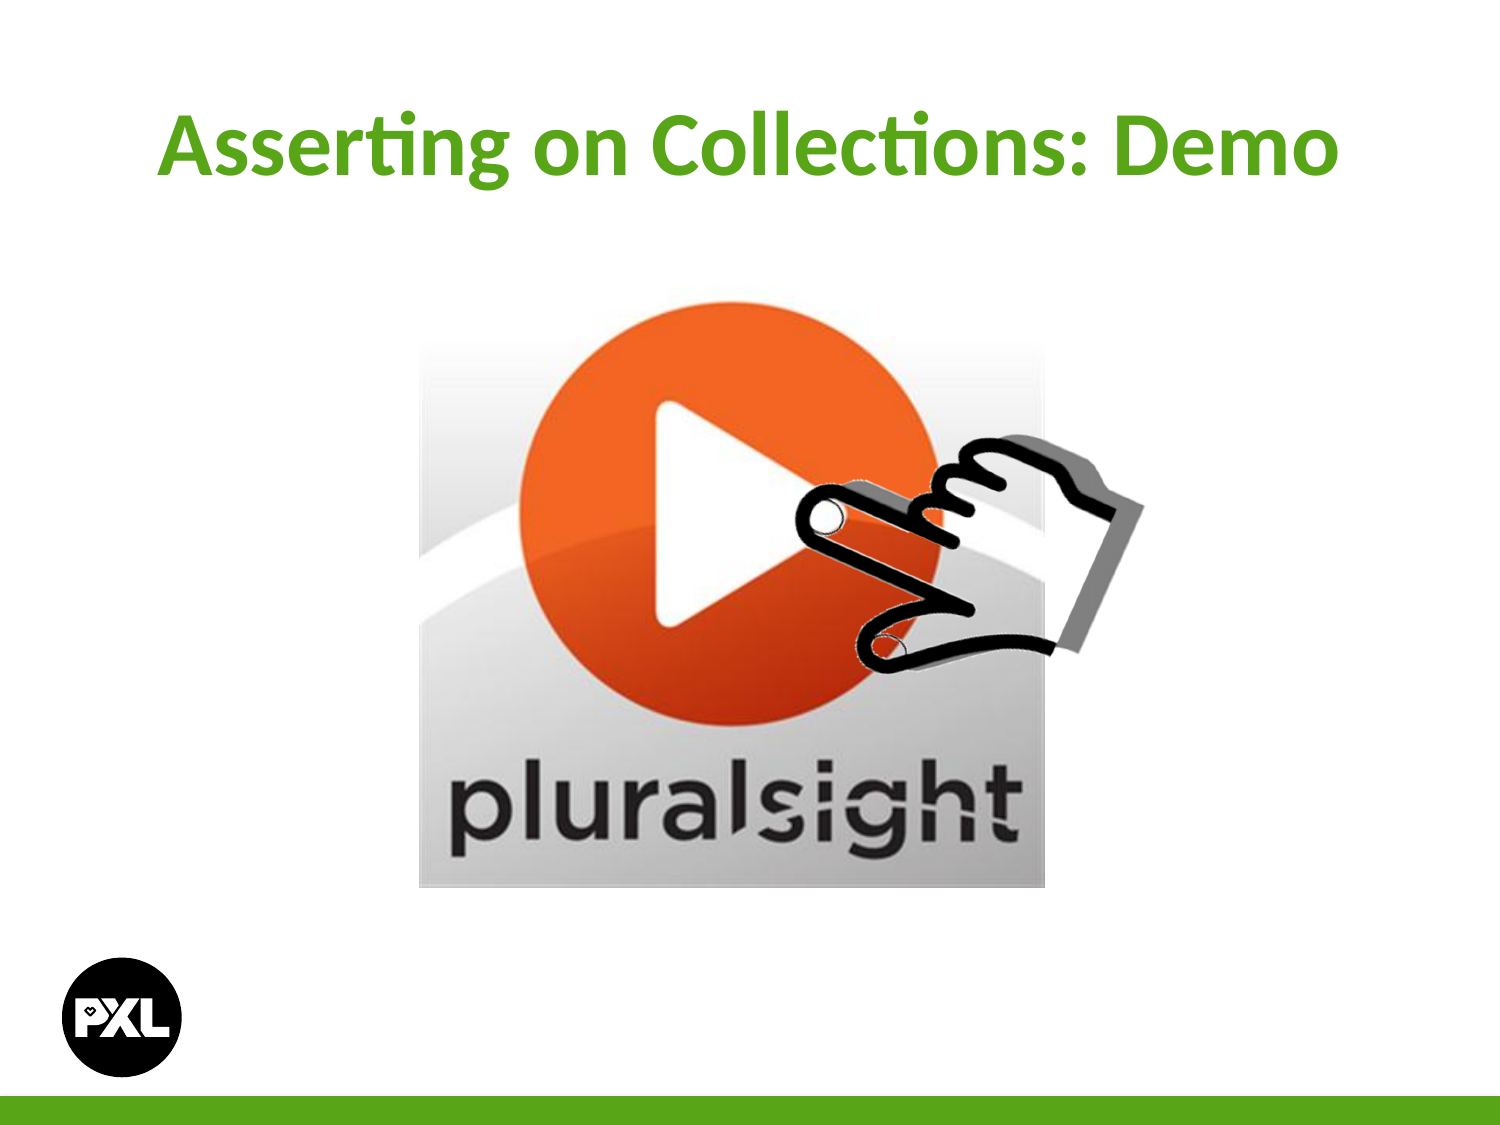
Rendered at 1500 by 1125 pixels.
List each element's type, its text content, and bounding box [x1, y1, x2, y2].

picture [419, 262, 1209, 888]
title Asserting on Collections: Demo [75, 45, 1425, 233]
